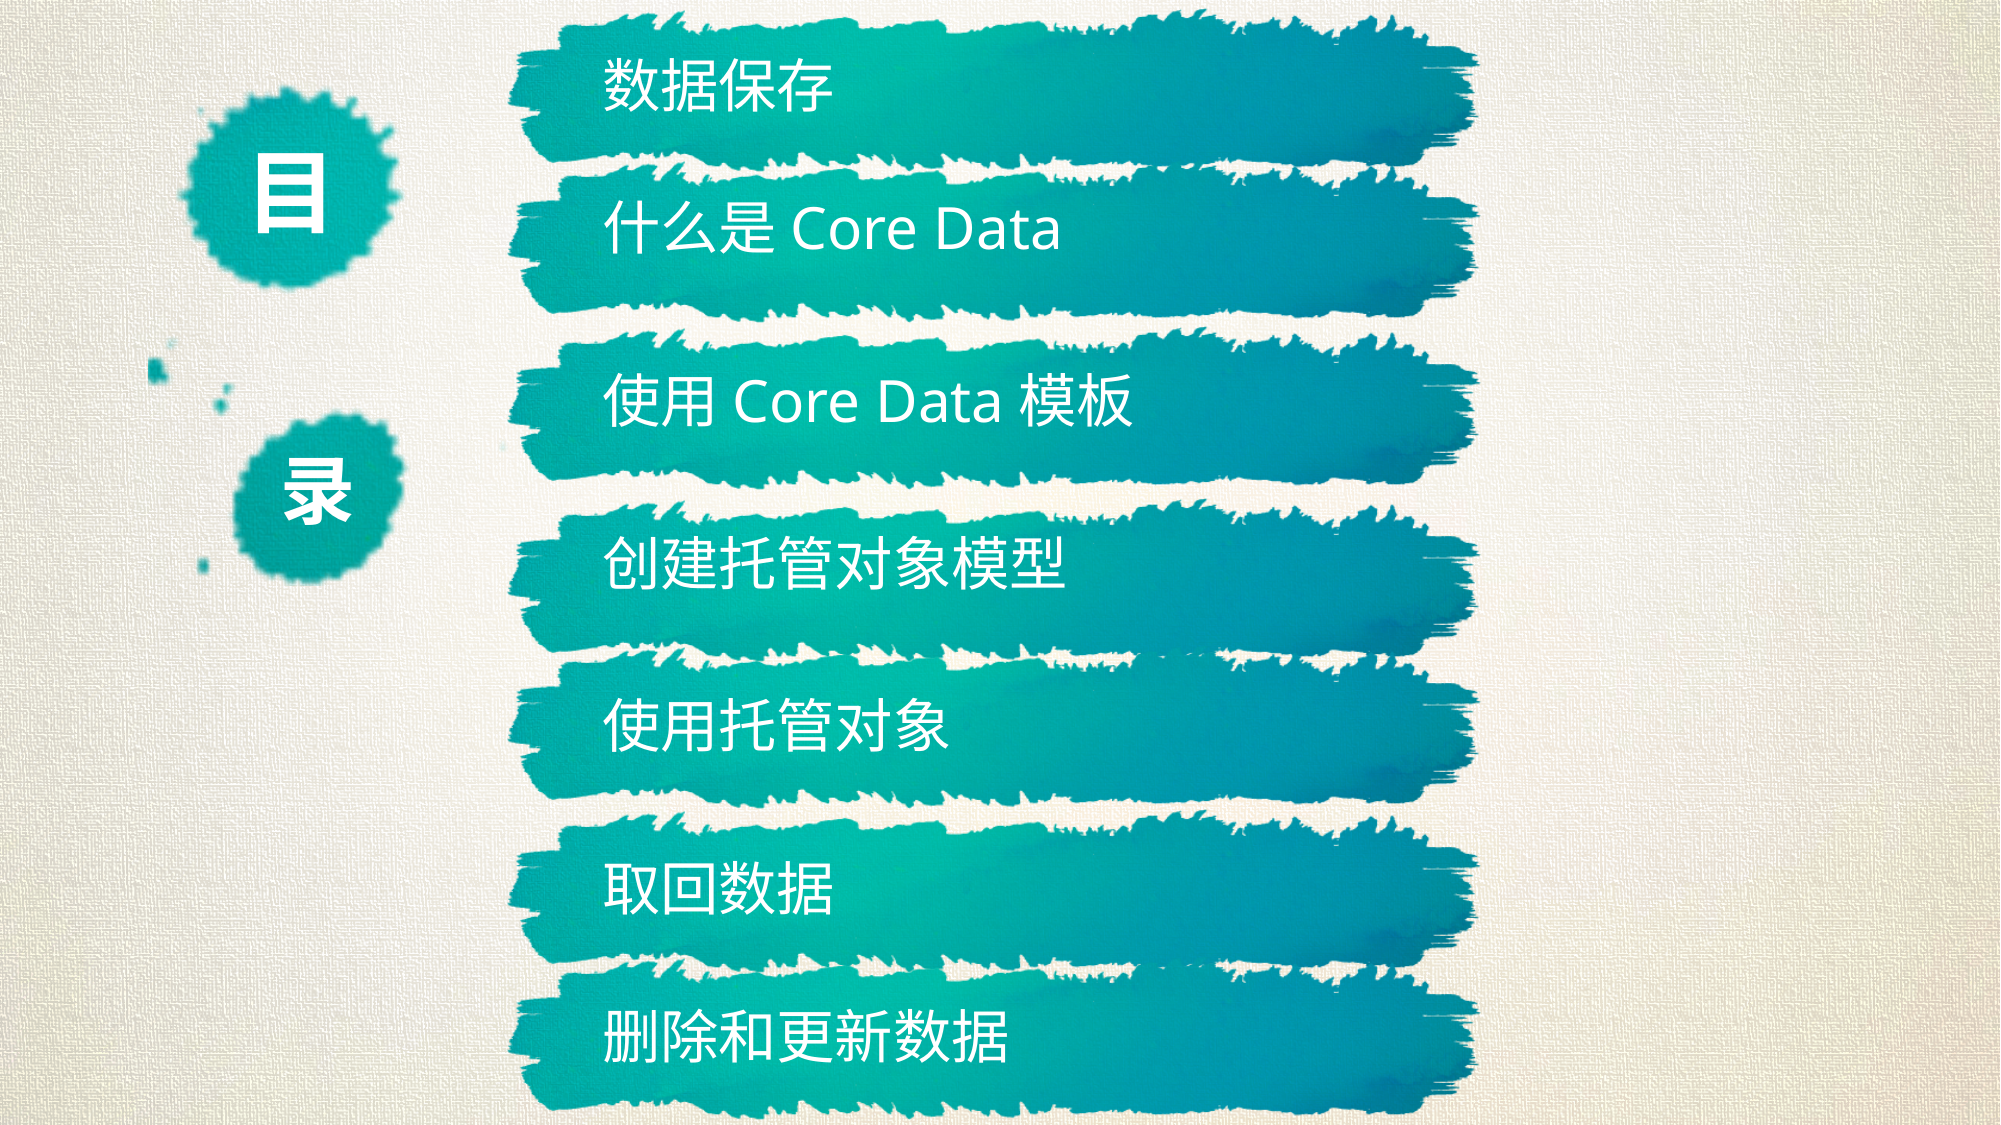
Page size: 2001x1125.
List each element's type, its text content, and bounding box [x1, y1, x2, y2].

text_box 取回数据 [1481, 844, 1869, 930]
text_box 什么是Core Data [1481, 184, 1869, 269]
text_box 数据保存 [1481, 41, 1869, 127]
text_box 使用Core Data模板 [1481, 357, 1869, 442]
text_box 使用托管对象 [1481, 681, 1869, 767]
picture [0, 0, 2000, 1125]
text_box 创建托管对象模型 [1481, 520, 1869, 605]
text_box 删除和更新数据 [1481, 992, 1869, 1078]
